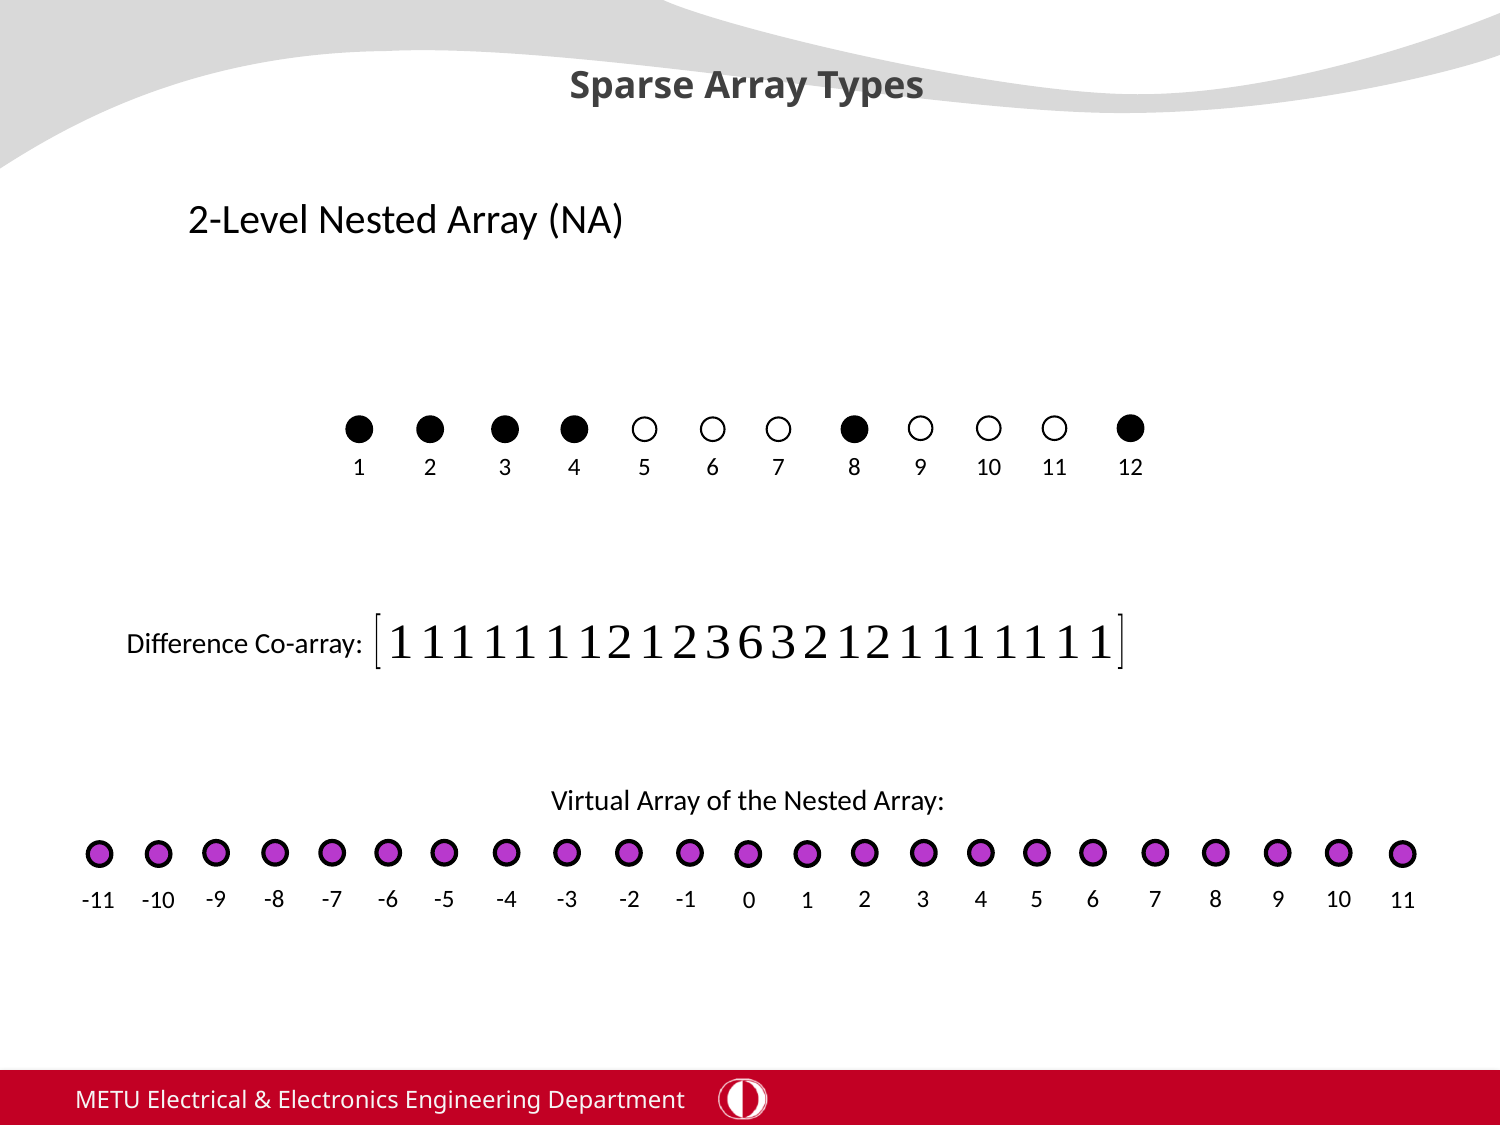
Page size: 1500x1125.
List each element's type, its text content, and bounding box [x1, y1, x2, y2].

text_box -3 [542, 874, 593, 920]
text_box 7 [1134, 875, 1177, 920]
text_box Sparse Array Types [554, 53, 940, 114]
text_box [793, 840, 822, 868]
text_box [1040, 414, 1069, 443]
text_box -11 [67, 876, 126, 921]
text_box 8 [833, 443, 876, 488]
text_box [1201, 838, 1230, 867]
text_box [615, 838, 643, 867]
text_box [1263, 838, 1292, 867]
text_box -5 [419, 875, 470, 920]
text_box 2 [408, 443, 452, 488]
text_box 1 [785, 876, 829, 921]
text_box 12 [1102, 443, 1159, 488]
text_box [85, 840, 114, 868]
text_box -4 [481, 875, 532, 920]
text_box [0, 0, 851, 169]
text_box -9 [190, 875, 242, 920]
text_box 10 [961, 443, 1017, 488]
text_box [967, 838, 995, 867]
text_box 6 [691, 443, 734, 488]
text_box [553, 838, 581, 867]
text_box [1116, 414, 1145, 443]
text_box [698, 415, 727, 443]
text_box 9 [1257, 874, 1300, 920]
text_box 1 [337, 443, 381, 488]
text_box 5 [1015, 874, 1059, 920]
text_box [560, 415, 589, 443]
text_box 7 [757, 443, 800, 488]
text_box 11 [1026, 443, 1083, 488]
text_box 2-Level Nested Array (NA) [173, 184, 640, 250]
text_box Difference Co-array: [111, 616, 379, 667]
text_box [345, 415, 374, 443]
text_box -2 [604, 874, 655, 920]
text_box [1388, 840, 1417, 868]
text_box [764, 415, 793, 443]
text_box 3 [901, 874, 945, 920]
text_box [430, 838, 459, 867]
text_box [1141, 838, 1170, 867]
text_box [492, 838, 521, 867]
text_box [630, 415, 659, 443]
text_box [909, 838, 938, 867]
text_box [0, 1069, 1500, 1125]
text_box [374, 838, 403, 867]
text_box 0 [728, 876, 771, 921]
text_box [734, 840, 763, 868]
text_box [850, 838, 879, 867]
text_box [940, 12, 1500, 114]
text_box 2 [843, 875, 886, 920]
text_box 10 [1311, 874, 1367, 920]
text_box [491, 415, 519, 443]
text_box 4 [959, 875, 1003, 920]
text_box [906, 414, 935, 443]
text_box [1023, 838, 1051, 867]
text_box 4 [553, 443, 596, 488]
text_box [416, 415, 445, 443]
text_box -8 [249, 874, 300, 920]
text_box [840, 415, 869, 443]
text_box [318, 838, 347, 867]
text_box 8 [1194, 874, 1237, 920]
text_box [261, 838, 290, 867]
text_box [676, 838, 704, 867]
text_box [974, 414, 1003, 443]
text_box [144, 840, 173, 868]
text_box -1 [661, 874, 712, 920]
text_box 3 [483, 443, 527, 488]
text_box [1324, 838, 1353, 867]
text_box -6 [363, 874, 414, 920]
text_box 11 [1375, 876, 1431, 921]
text_box 5 [623, 443, 666, 488]
text_box 9 [899, 443, 942, 488]
text_box 6 [1071, 875, 1115, 920]
text_box -10 [126, 876, 190, 921]
text_box [1079, 838, 1107, 867]
text_box Virtual Array of the Nested Array: [536, 773, 961, 824]
text_box -7 [307, 875, 358, 920]
text_box [202, 838, 230, 867]
